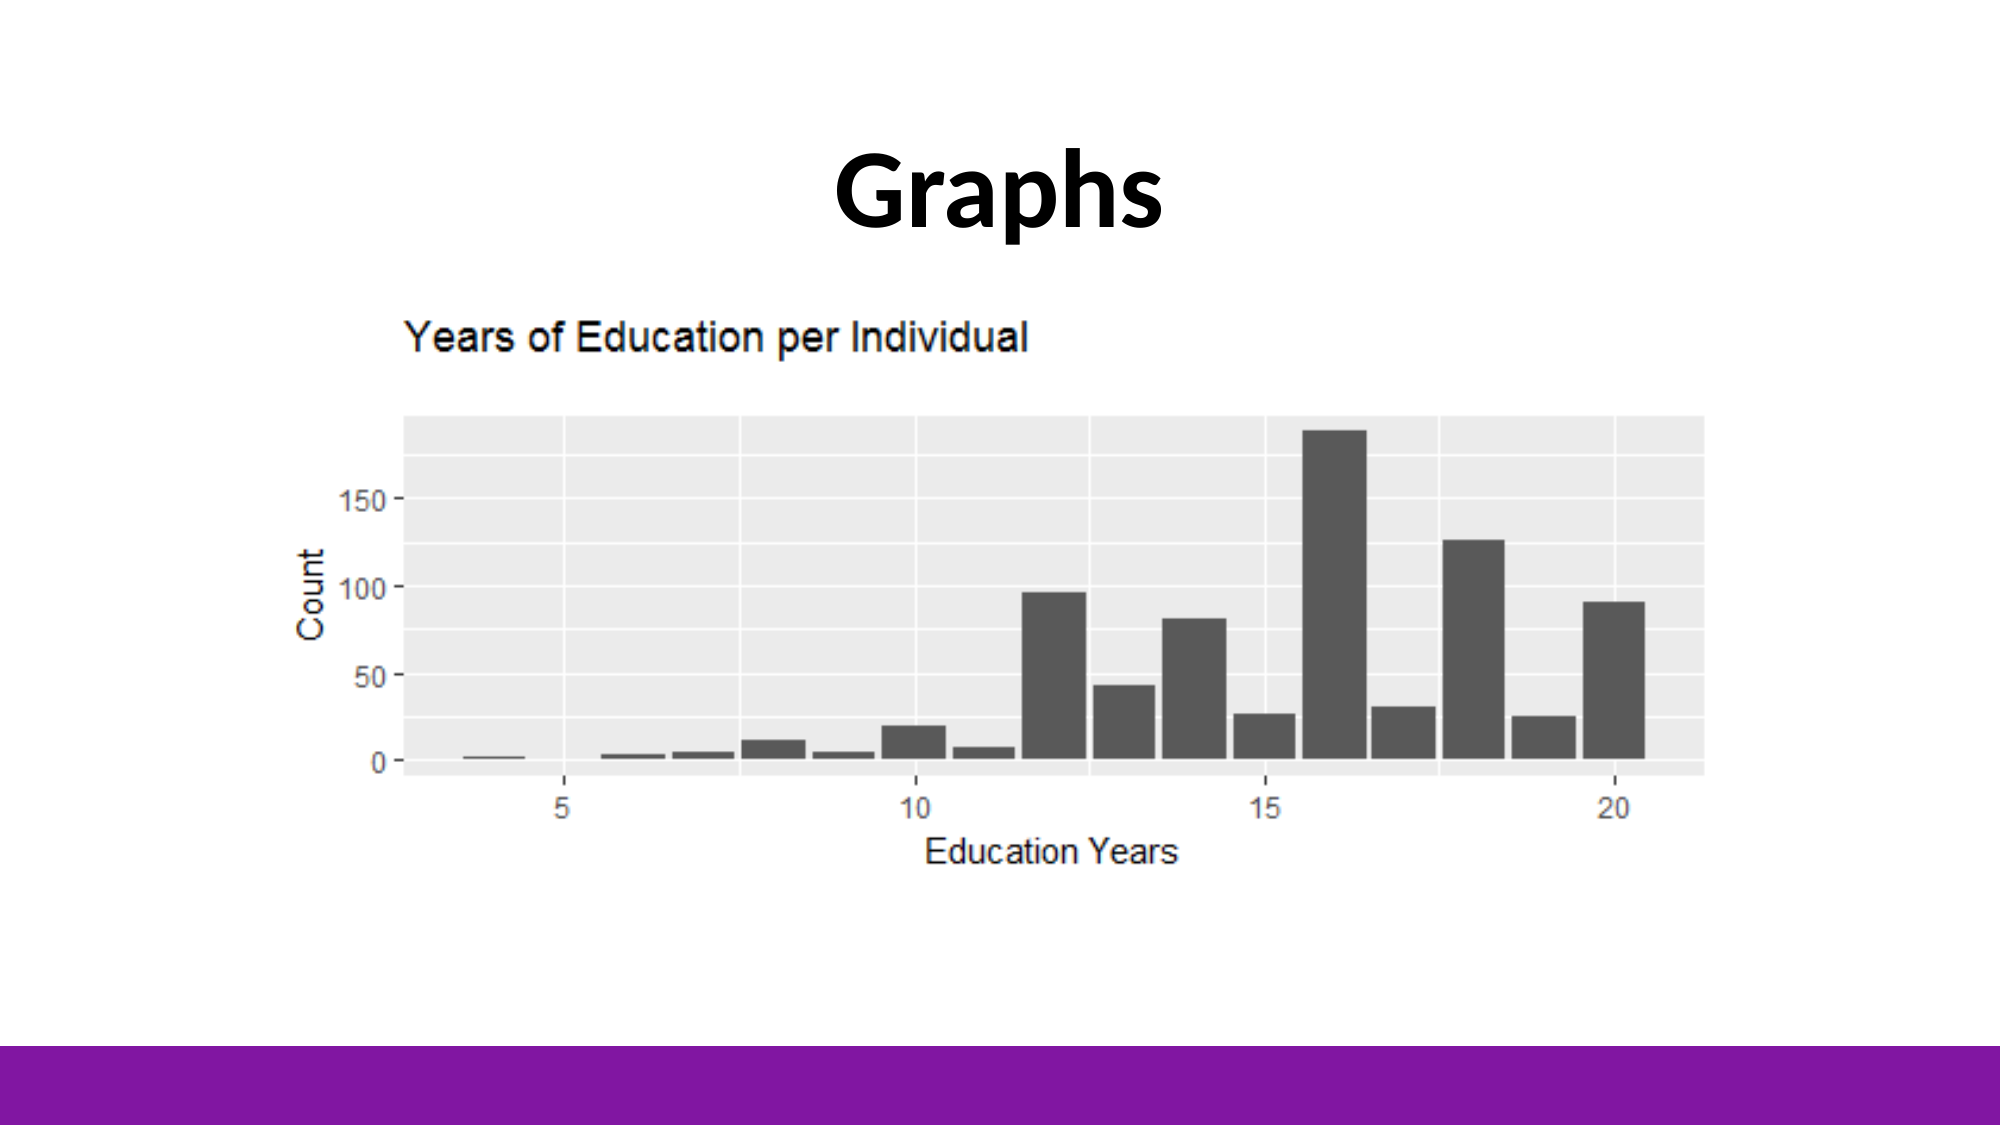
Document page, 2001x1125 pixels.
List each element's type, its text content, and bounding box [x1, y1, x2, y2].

title Graphs [137, 82, 1863, 301]
picture [275, 300, 1724, 881]
text_box [0, 1046, 2000, 1125]
